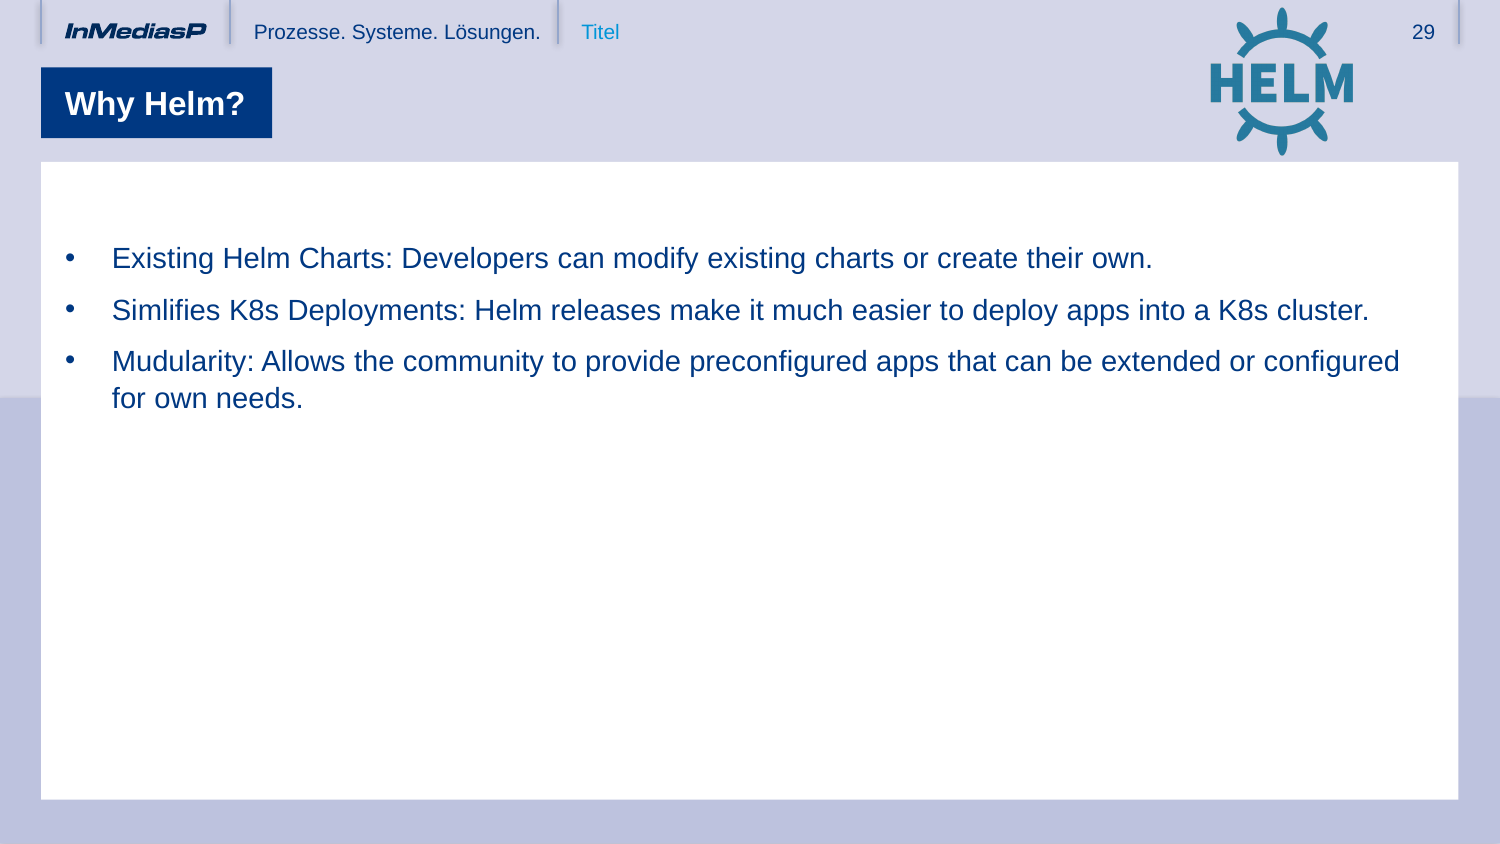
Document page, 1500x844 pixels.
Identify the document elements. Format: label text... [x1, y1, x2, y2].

picture [1210, 6, 1354, 156]
list Existing Helm Charts: Developers can modify existing charts or create their own. Simlifies K8s Deployments: Helm releases make it much easier to deploy apps into a K8s cluster. Mudularity: Allows the community to provide preconfigured apps that can be extended or configured for own needs. [64, 185, 1436, 777]
title Why Helm? [40, 67, 273, 139]
